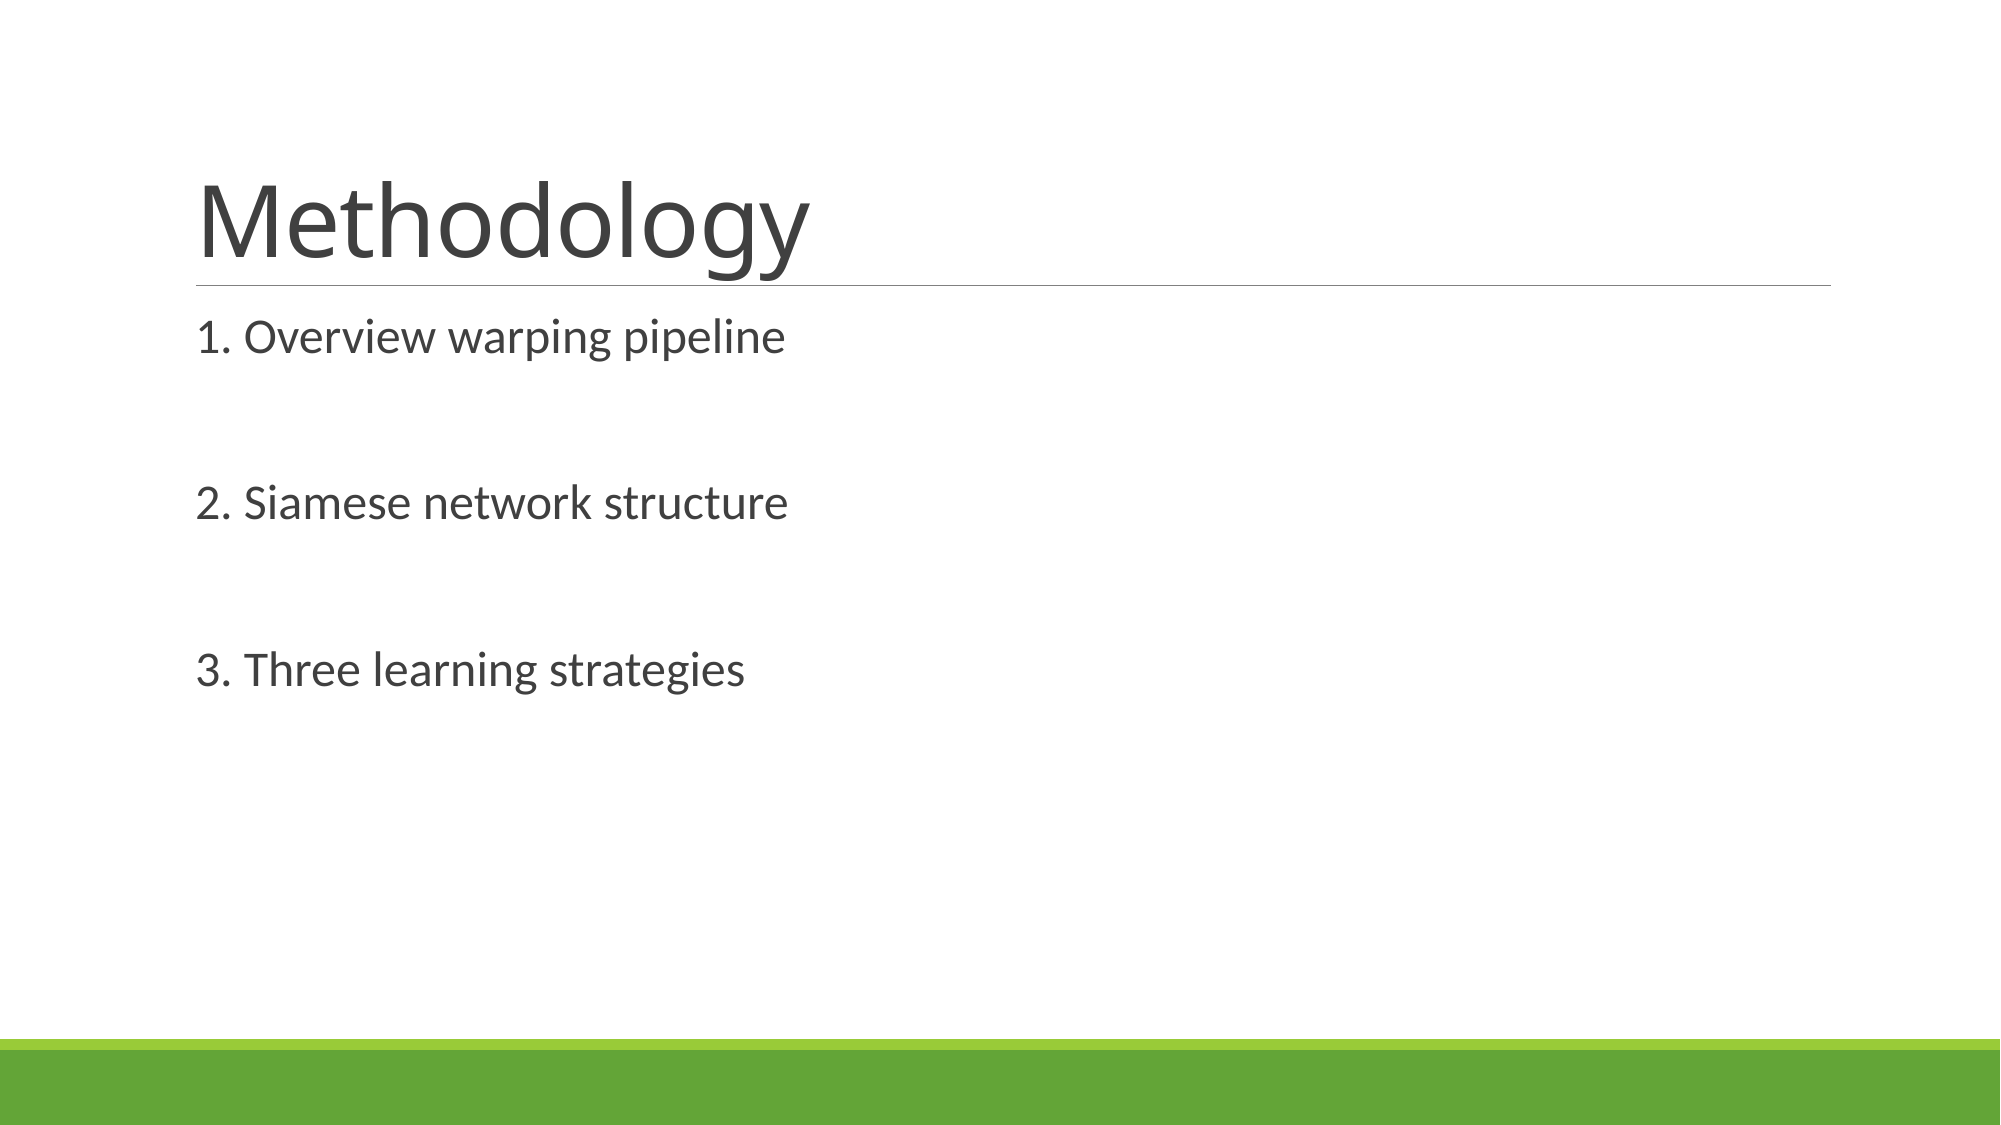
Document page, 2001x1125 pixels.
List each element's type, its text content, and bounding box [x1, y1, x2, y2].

title Methodology [180, 47, 1830, 285]
list 1. Overview warping pipeline 2. Siamese network structure 3. Three learning strategies [180, 302, 1830, 963]
